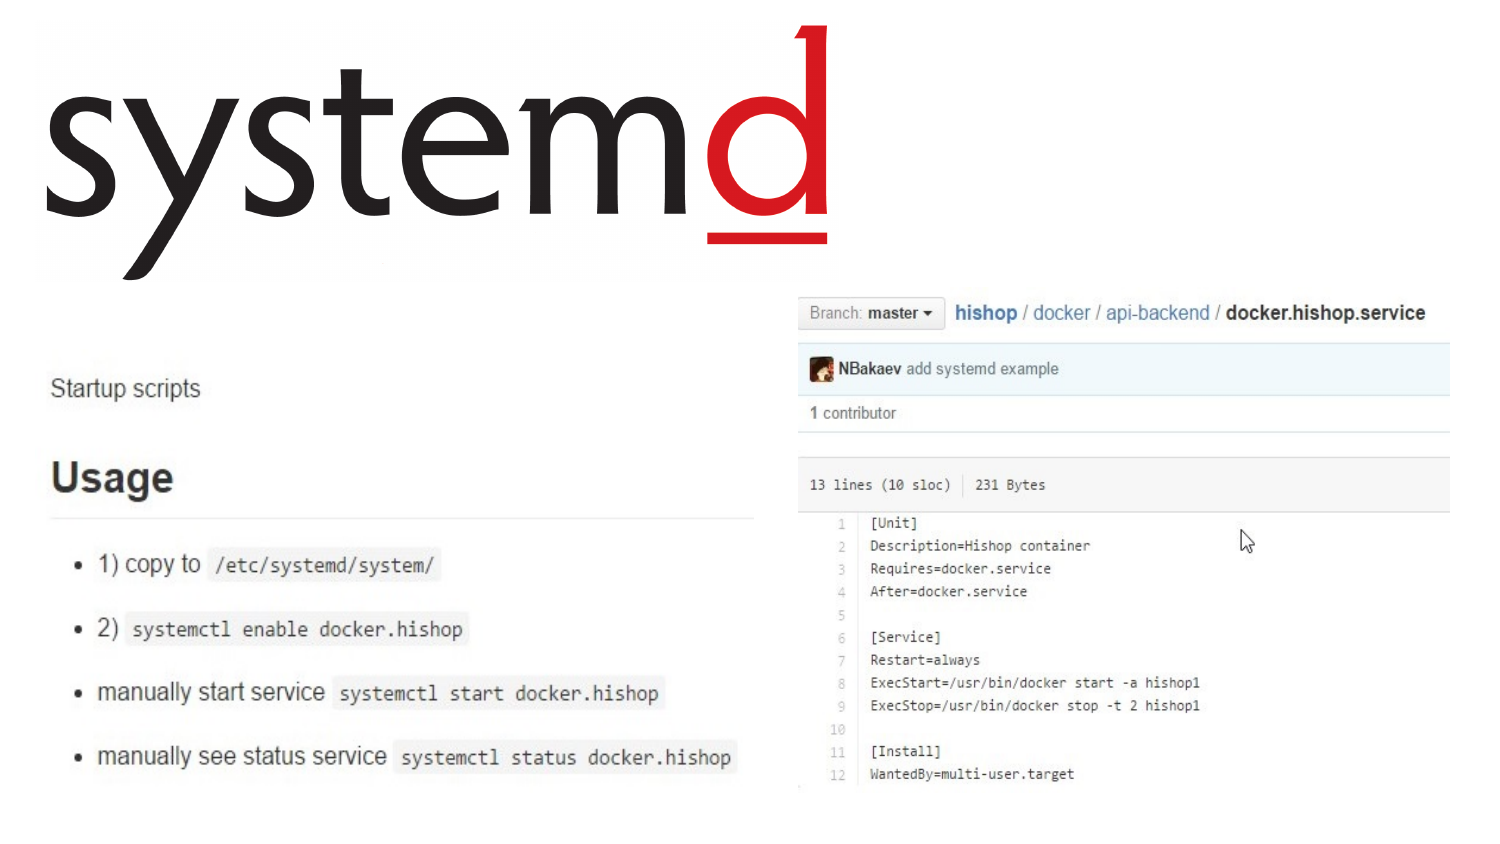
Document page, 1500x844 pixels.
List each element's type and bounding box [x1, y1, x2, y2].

picture [35, 348, 754, 794]
picture [798, 287, 1451, 794]
picture [35, 20, 840, 282]
